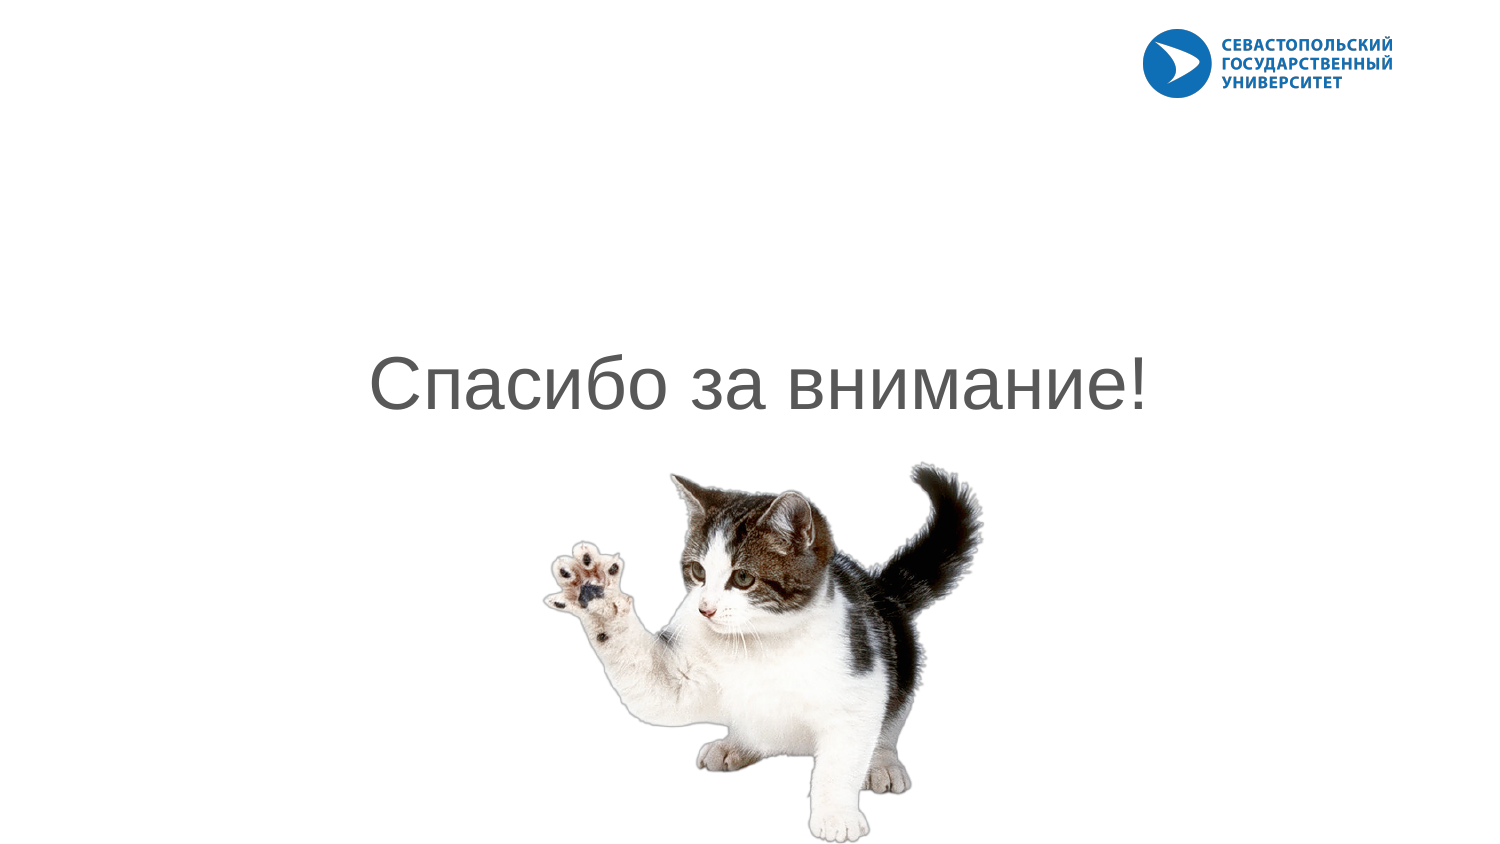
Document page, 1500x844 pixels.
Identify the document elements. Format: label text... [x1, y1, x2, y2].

picture [541, 460, 985, 844]
picture [1142, 28, 1392, 98]
text_box Спасибо за внимание! [353, 319, 1173, 440]
